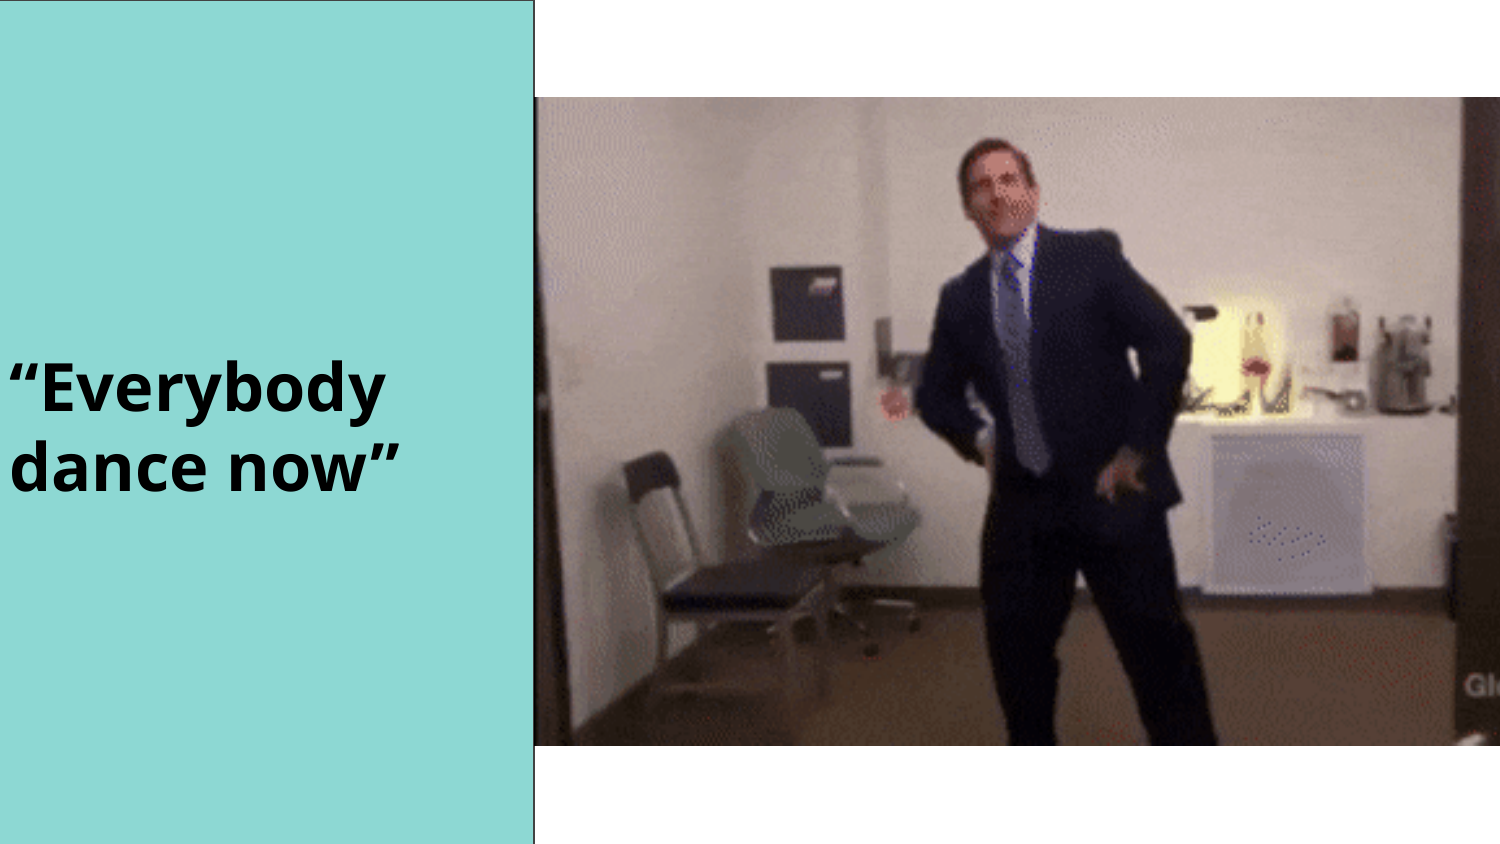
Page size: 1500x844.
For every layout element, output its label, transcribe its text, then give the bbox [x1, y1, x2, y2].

text_box “Everybody dance now” [0, 2, 535, 844]
picture [534, 97, 1500, 747]
